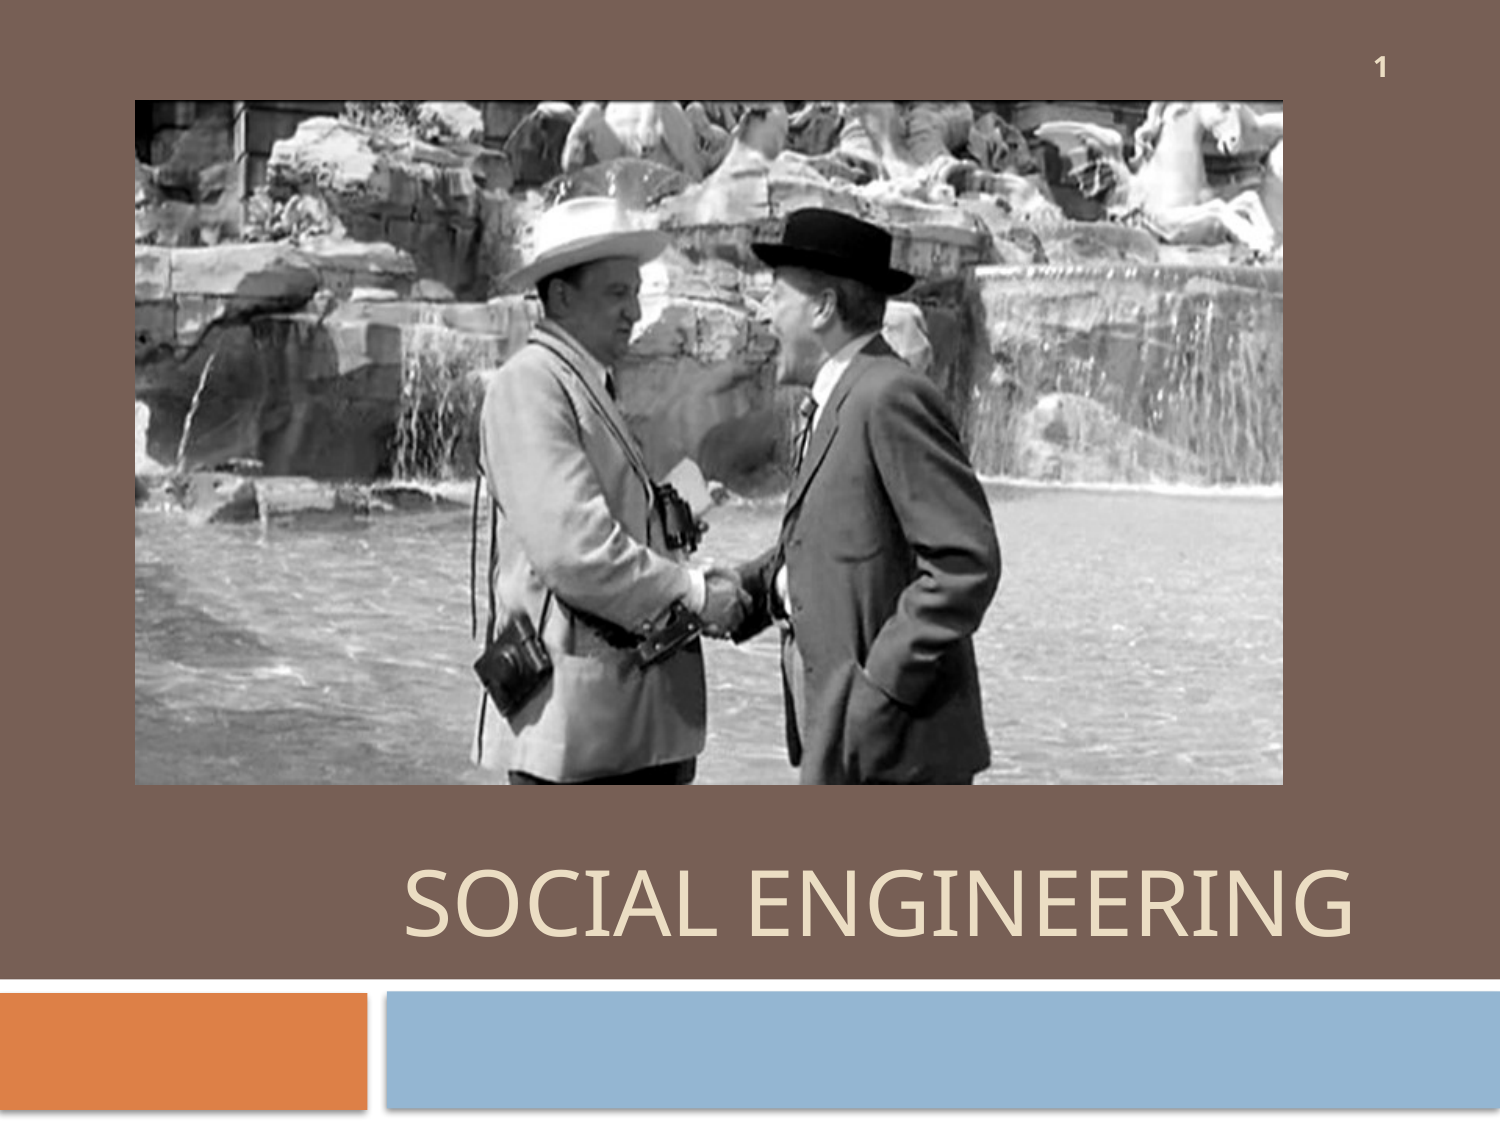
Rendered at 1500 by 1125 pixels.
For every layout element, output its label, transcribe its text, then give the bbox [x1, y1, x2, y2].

slide_number 1 [1312, 37, 1450, 100]
title Social Engineering [387, 662, 1450, 963]
picture [135, 100, 1283, 786]
